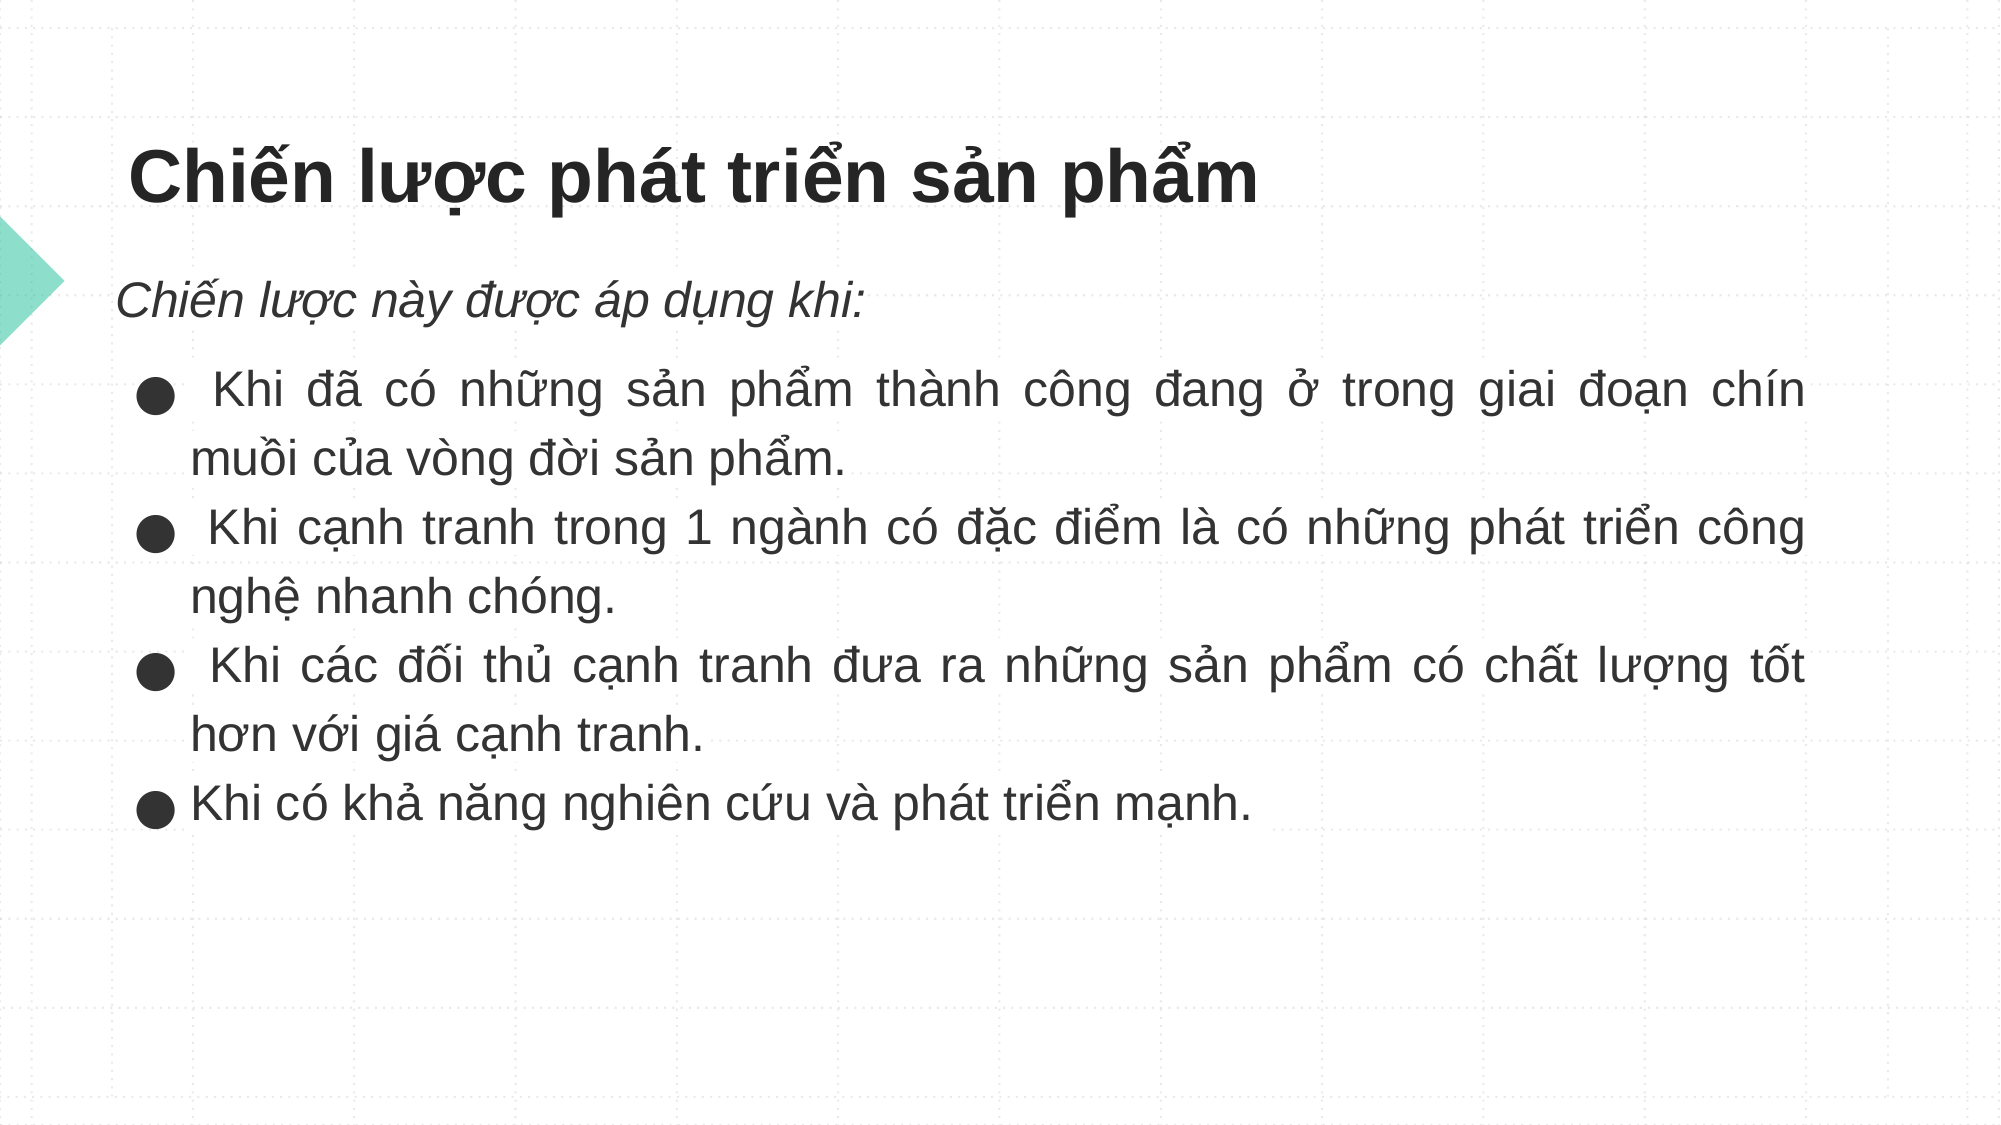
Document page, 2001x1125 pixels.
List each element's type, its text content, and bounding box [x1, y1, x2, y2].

title Chiến lược phát triển sản phẩm [113, 21, 1836, 225]
subtitle Chiến lược này được áp dụng khi: Khi đã có những sản phẩm thành công đang ở trong giai đoạn chín muồi của vòng đời sản phẩm. Khi cạnh tranh trong 1 ngành có đặc điểm là có những phát triển công nghệ nhanh chóng. Khi các đối thủ cạnh tranh đưa ra những sản phẩm có chất lượng tốt hơn với giá cạnh tranh. Khi có khả năng nghiên cứu và phát triển mạnh. [100, 250, 1822, 629]
